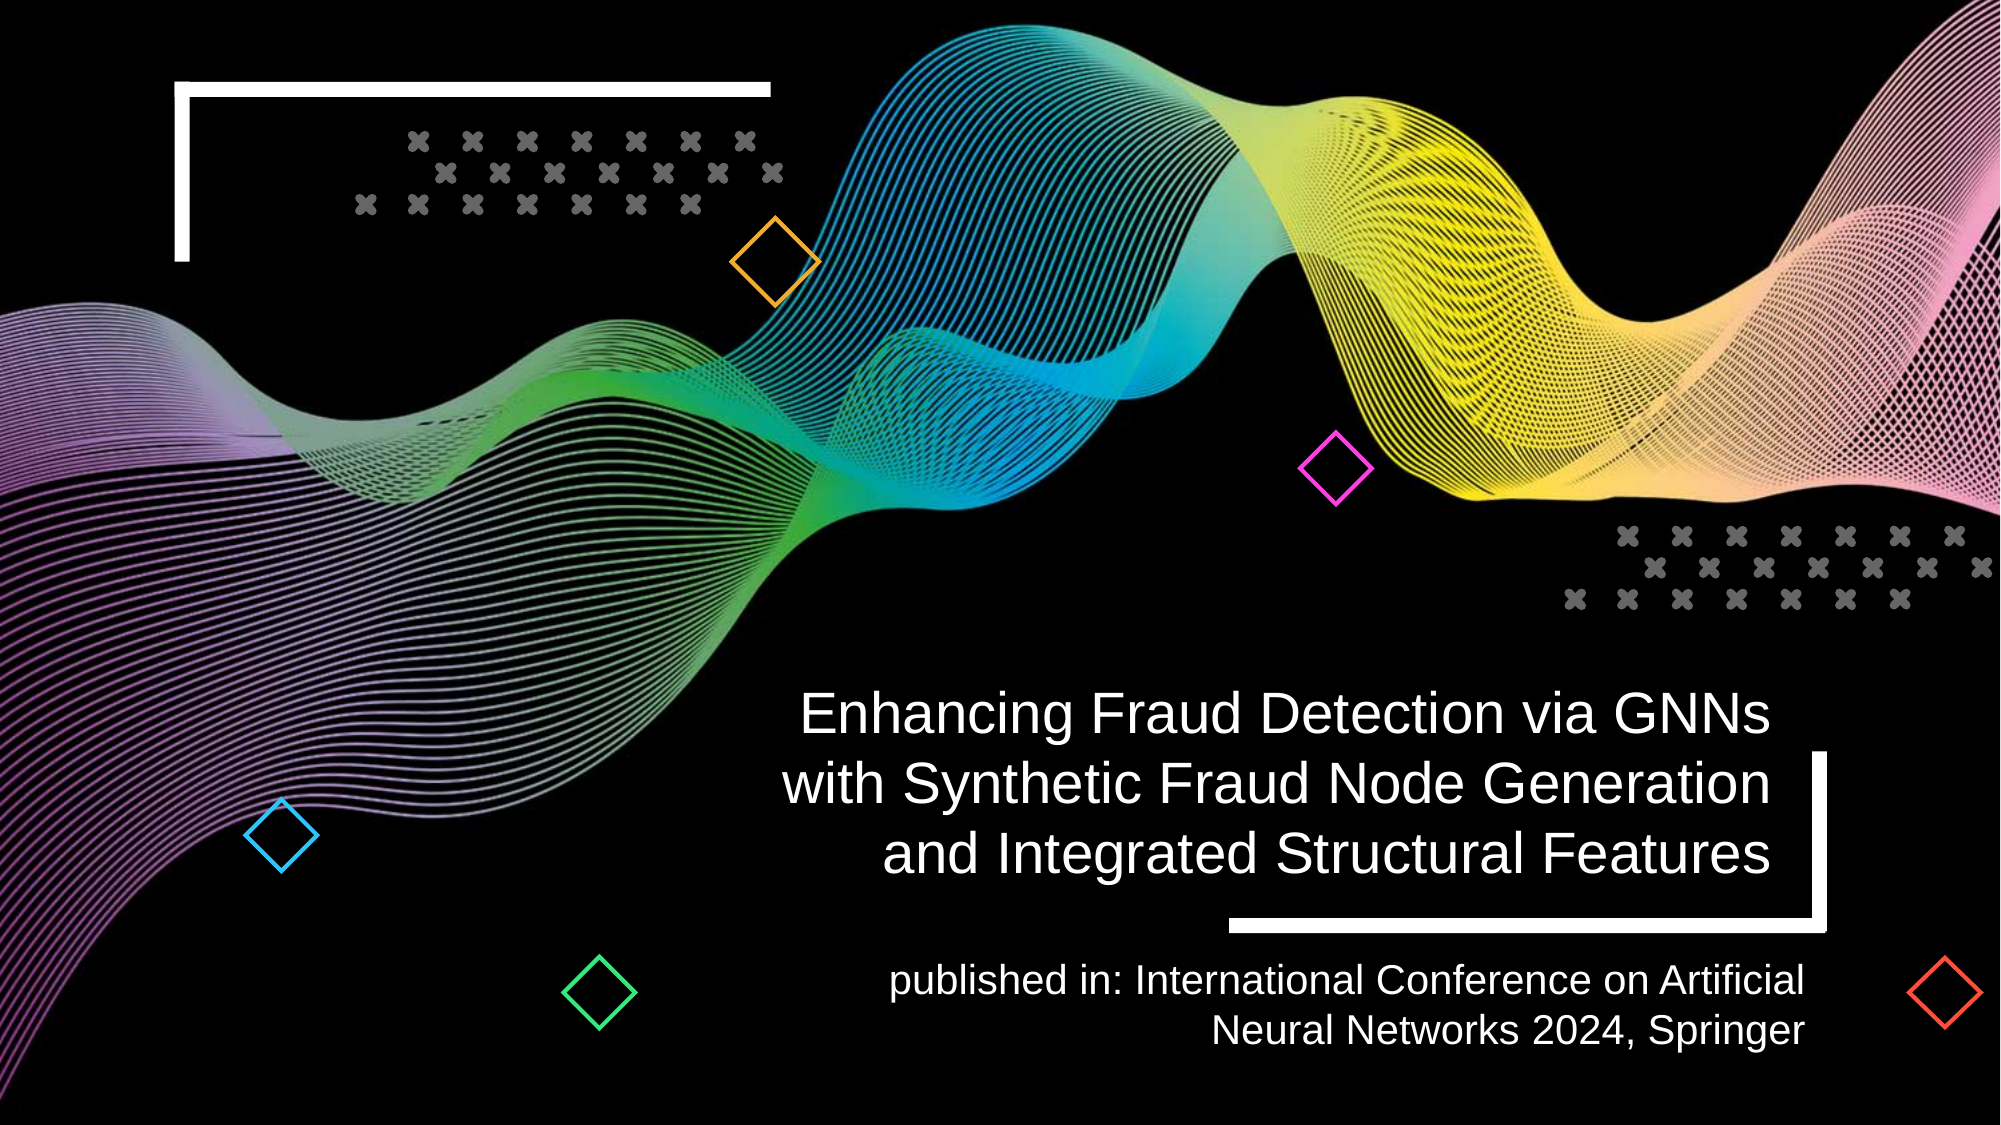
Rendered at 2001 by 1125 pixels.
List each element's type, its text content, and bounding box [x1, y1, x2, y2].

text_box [1229, 751, 1827, 933]
text_box [1298, 431, 1374, 506]
text_box Enhancing Fraud Detection via GNNs with Synthetic Fraud Node Generation and Integrated Structural Features [662, 667, 1788, 893]
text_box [352, 128, 783, 215]
text_box published in: International Conference on Artificial Neural Networks 2024, Springer [821, 945, 1821, 1061]
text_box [1562, 523, 1993, 610]
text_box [174, 81, 771, 262]
picture [0, 0, 2001, 1125]
text_box [730, 216, 821, 307]
text_box [562, 955, 637, 1030]
text_box [1907, 956, 1983, 1029]
text_box [244, 797, 319, 873]
